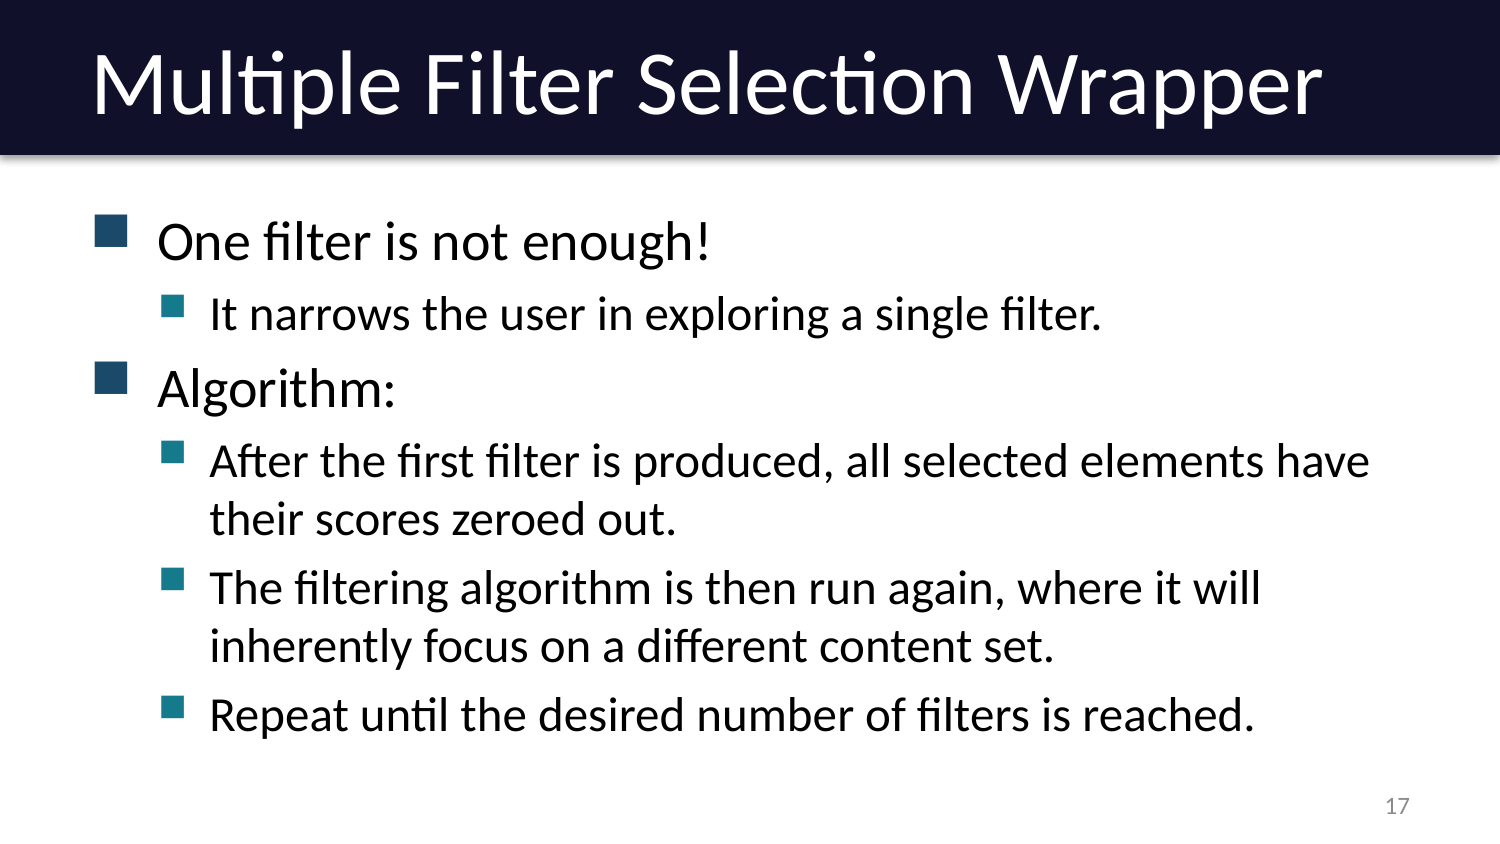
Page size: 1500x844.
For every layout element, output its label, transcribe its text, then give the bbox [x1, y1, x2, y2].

slide_number 17 [1074, 782, 1425, 827]
title Multiple Filter Selection Wrapper [75, 7, 1425, 148]
list One filter is not enough! It narrows the user in exploring a single filter. Algorithm: After the first filter is produced, all selected elements have their scores zeroed out. The filtering algorithm is then run again, where it will inherently focus on a different content set. Repeat until the desired number of filters is reached. [75, 196, 1425, 754]
